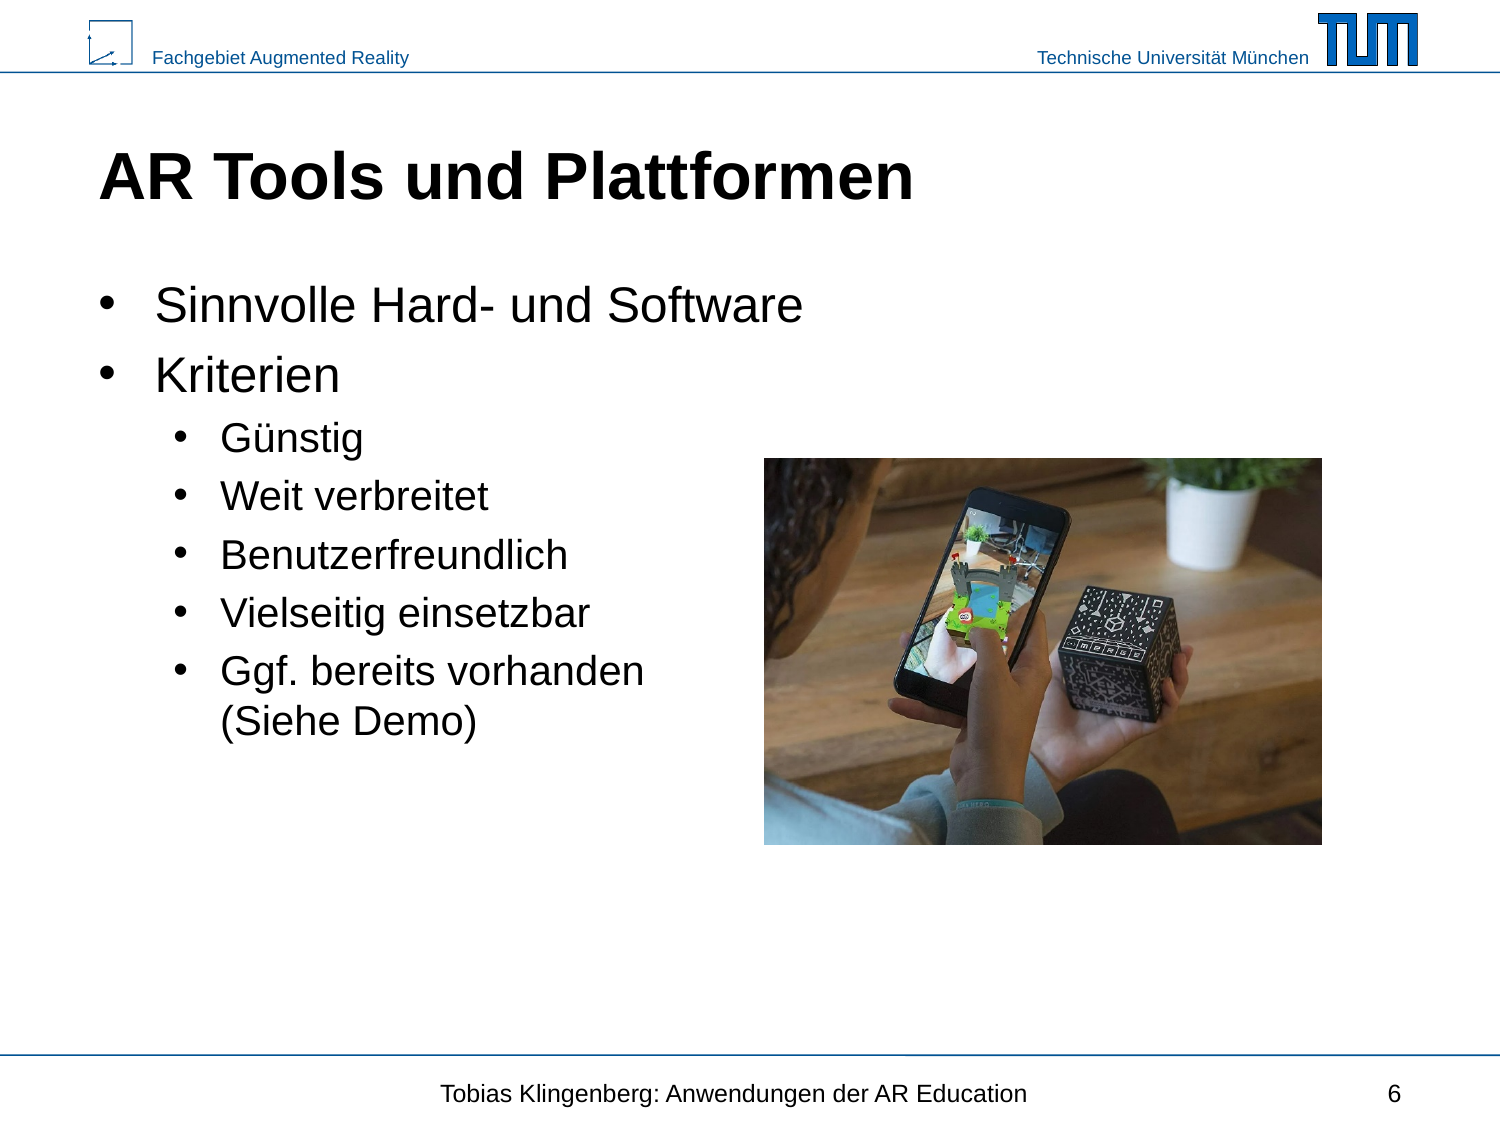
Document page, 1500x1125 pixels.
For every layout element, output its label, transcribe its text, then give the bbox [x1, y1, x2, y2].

picture [763, 458, 1322, 846]
slide_number 6 [1103, 1067, 1417, 1118]
picture [83, 14, 136, 68]
title AR Tools und Plattformen [83, 120, 1417, 221]
footer Tobias Klingenberg: Anwendungen der AR Education [424, 1067, 1103, 1118]
list Sinnvolle Hard- und Software Kriterien Günstig Weit verbreitet Benutzerfreundlich Vielseitig einsetzbar Ggf. bereits vorhanden (Siehe Demo) [83, 264, 1417, 1013]
